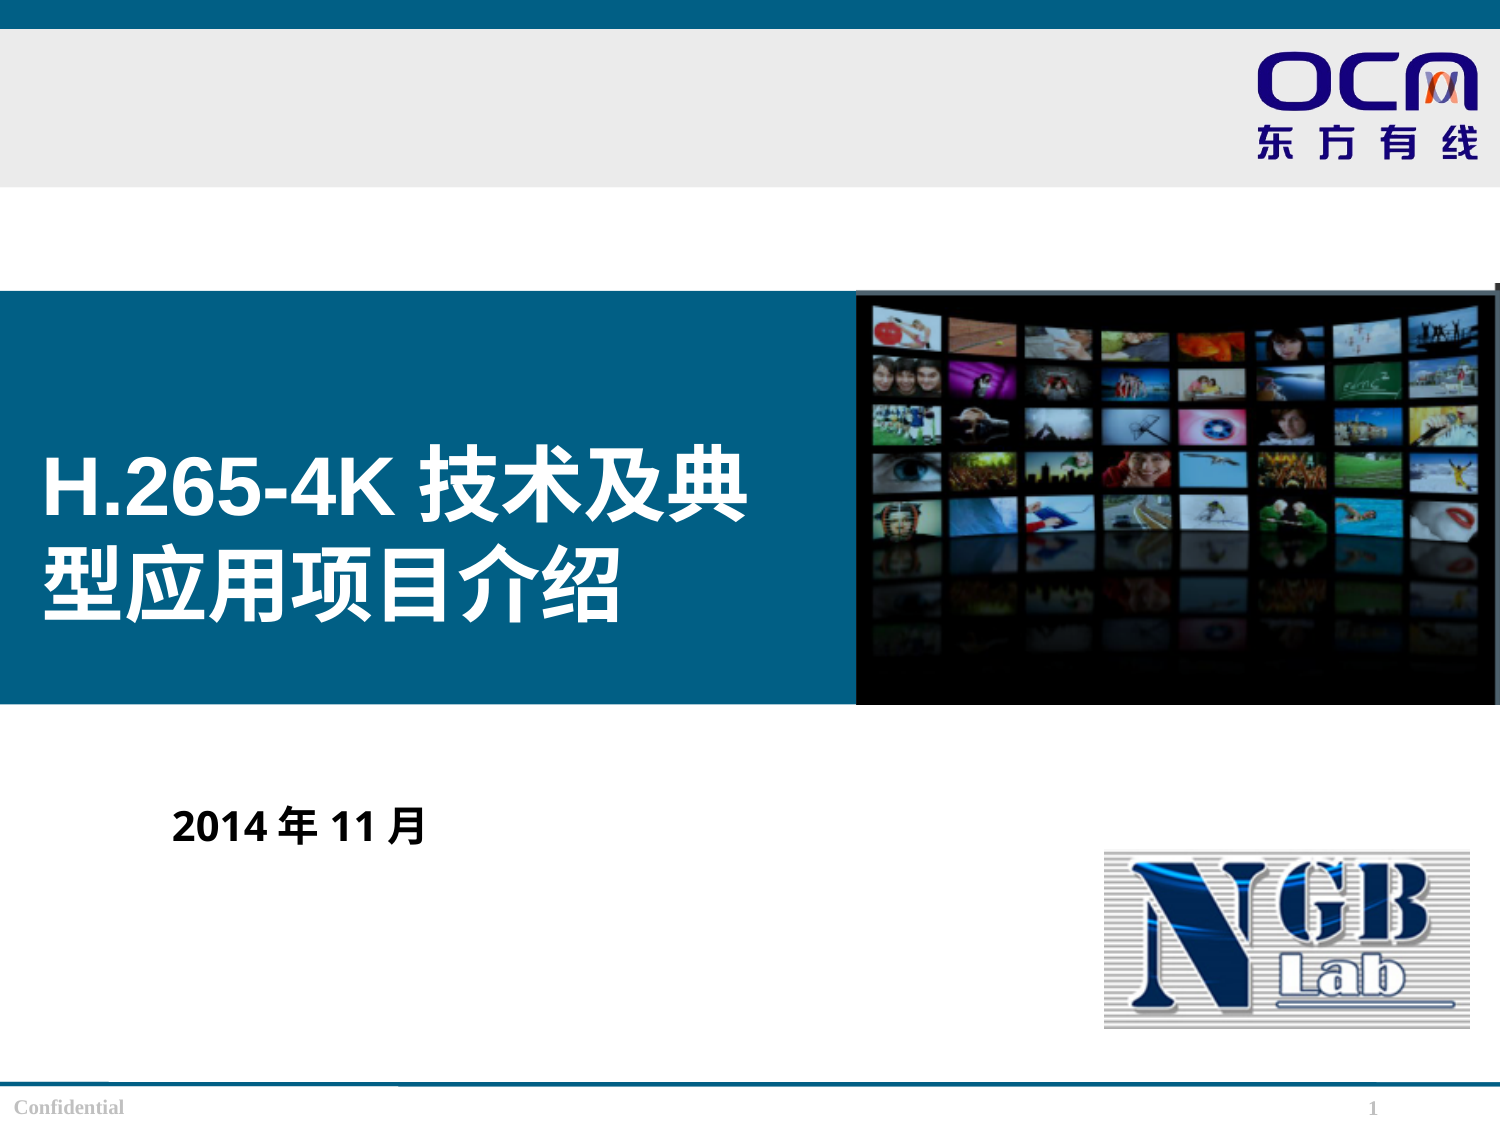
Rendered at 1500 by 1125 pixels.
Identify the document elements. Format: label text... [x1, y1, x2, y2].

picture [1104, 848, 1471, 1030]
picture [1234, 30, 1500, 188]
text_box 2014年11月 [88, 798, 503, 901]
picture [855, 283, 1500, 705]
text_box [0, 290, 850, 705]
text_box H.265-4K技术及典型应用项目介绍 [41, 432, 809, 633]
